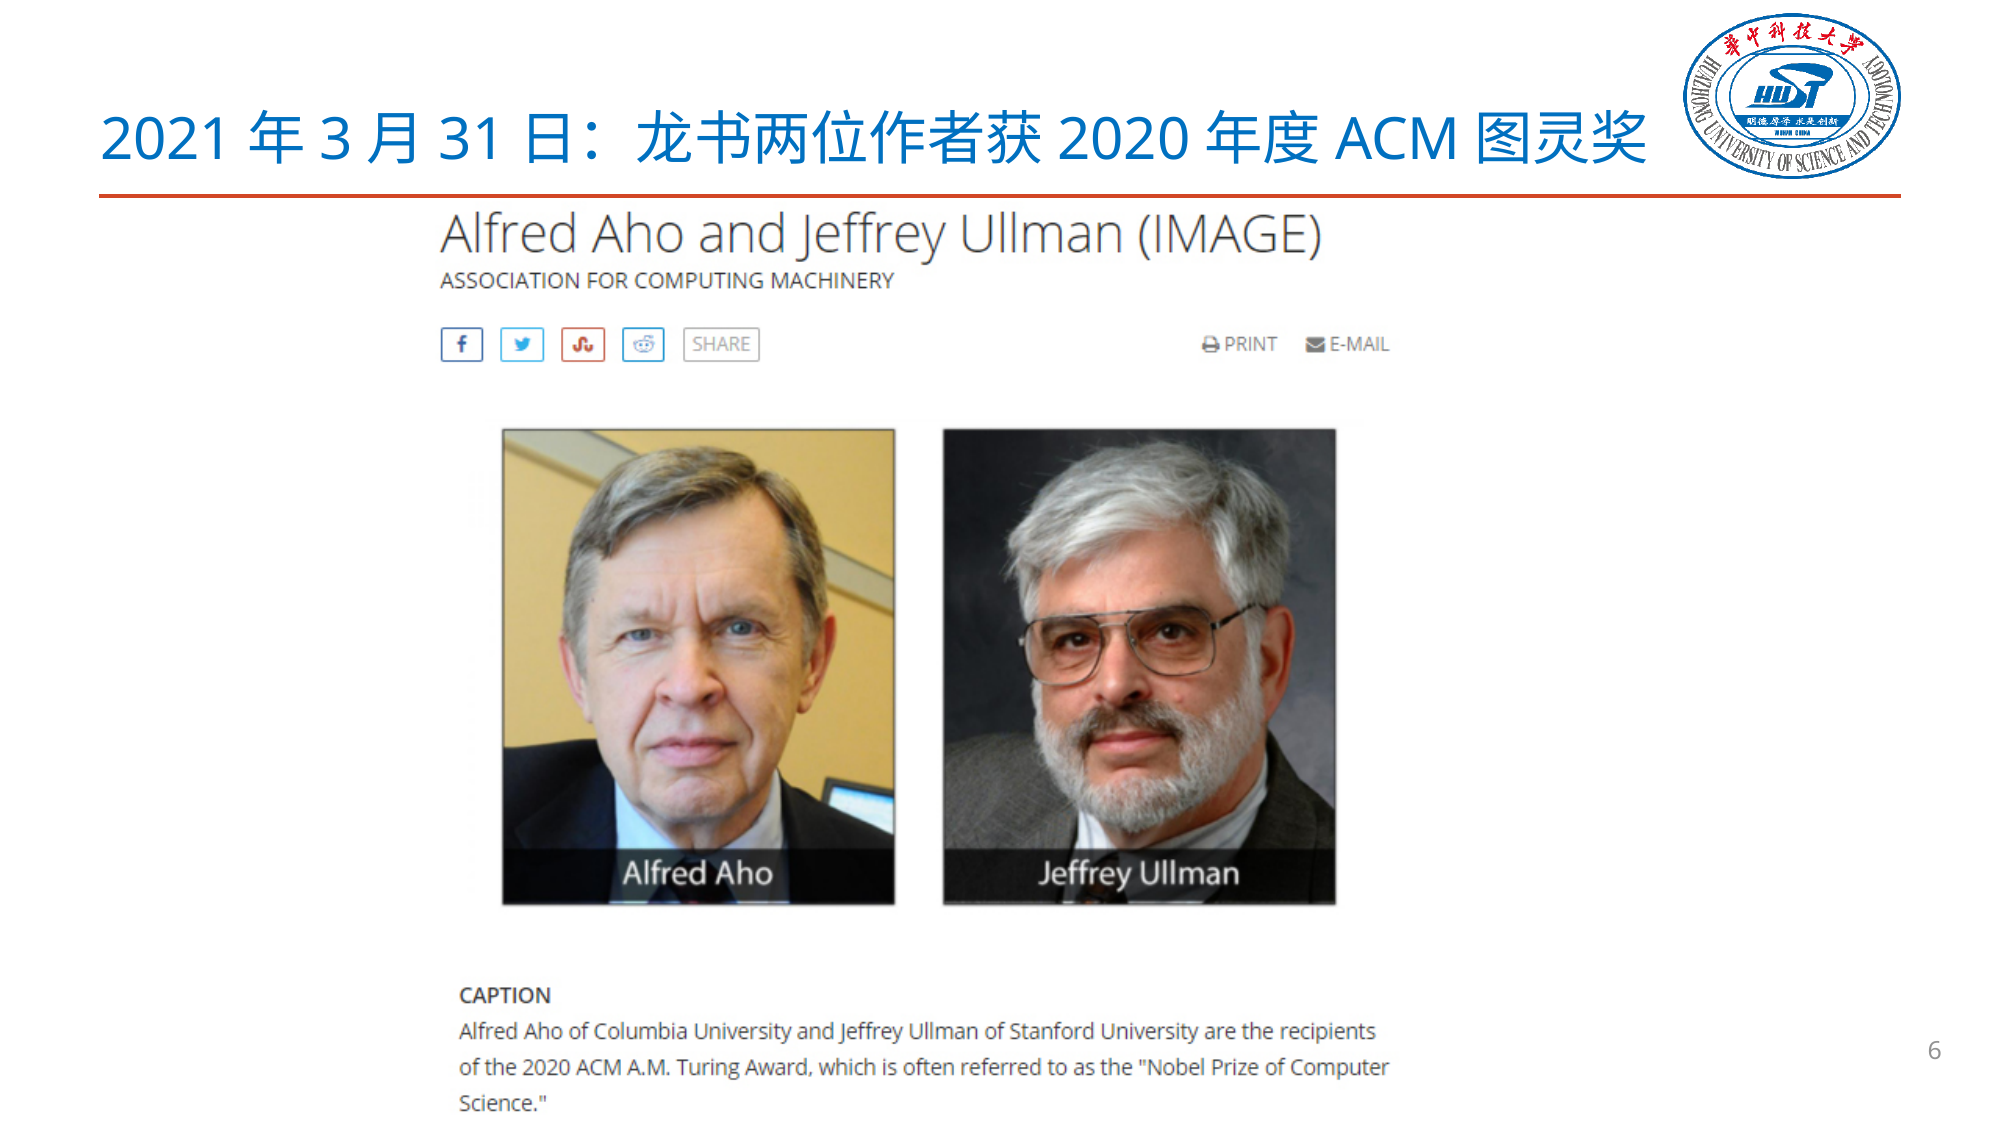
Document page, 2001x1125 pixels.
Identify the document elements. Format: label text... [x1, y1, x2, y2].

slide_number 6 [1409, 1036, 1957, 1097]
picture [1683, 13, 1901, 179]
picture [424, 201, 1409, 1125]
title 2021年3月31日：龙书两位作者获2020年度ACM图灵奖 [85, 73, 1669, 179]
